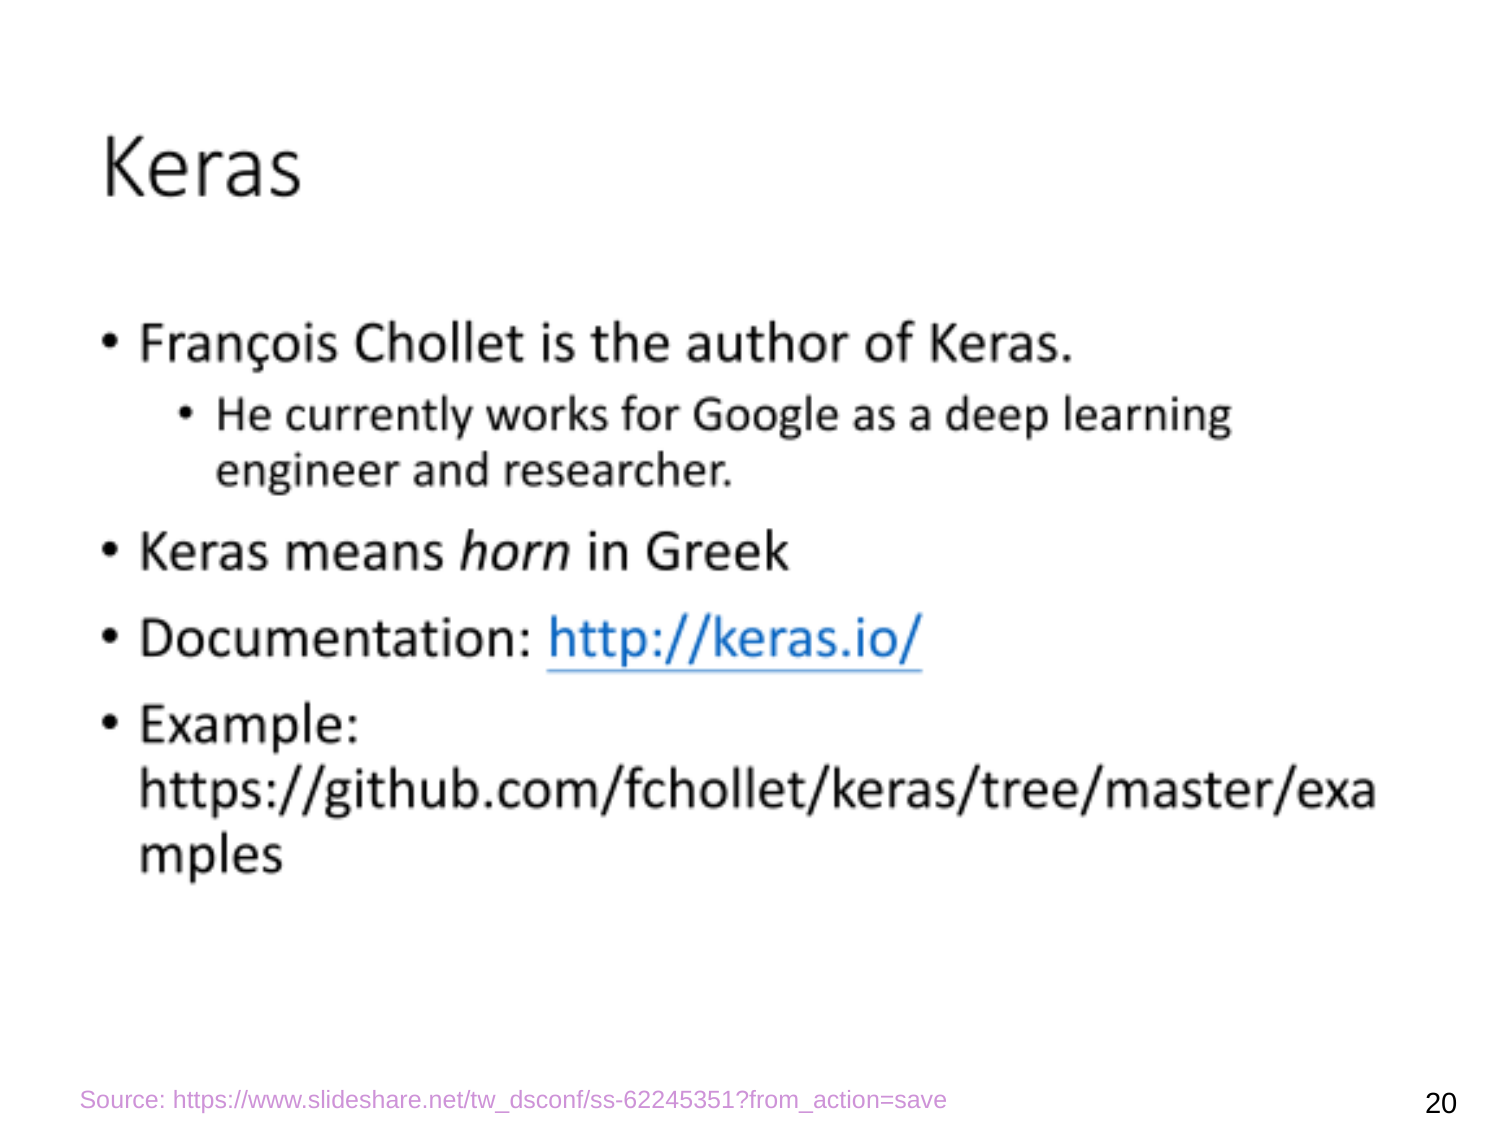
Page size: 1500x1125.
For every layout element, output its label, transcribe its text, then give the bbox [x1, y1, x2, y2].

slide_number 20 [1410, 1059, 1500, 1125]
text_box Source: https://www.slideshare.net/tw_dsconf/ss-62245351?from_action=save [64, 1076, 1435, 1121]
picture [51, 92, 1470, 1052]
